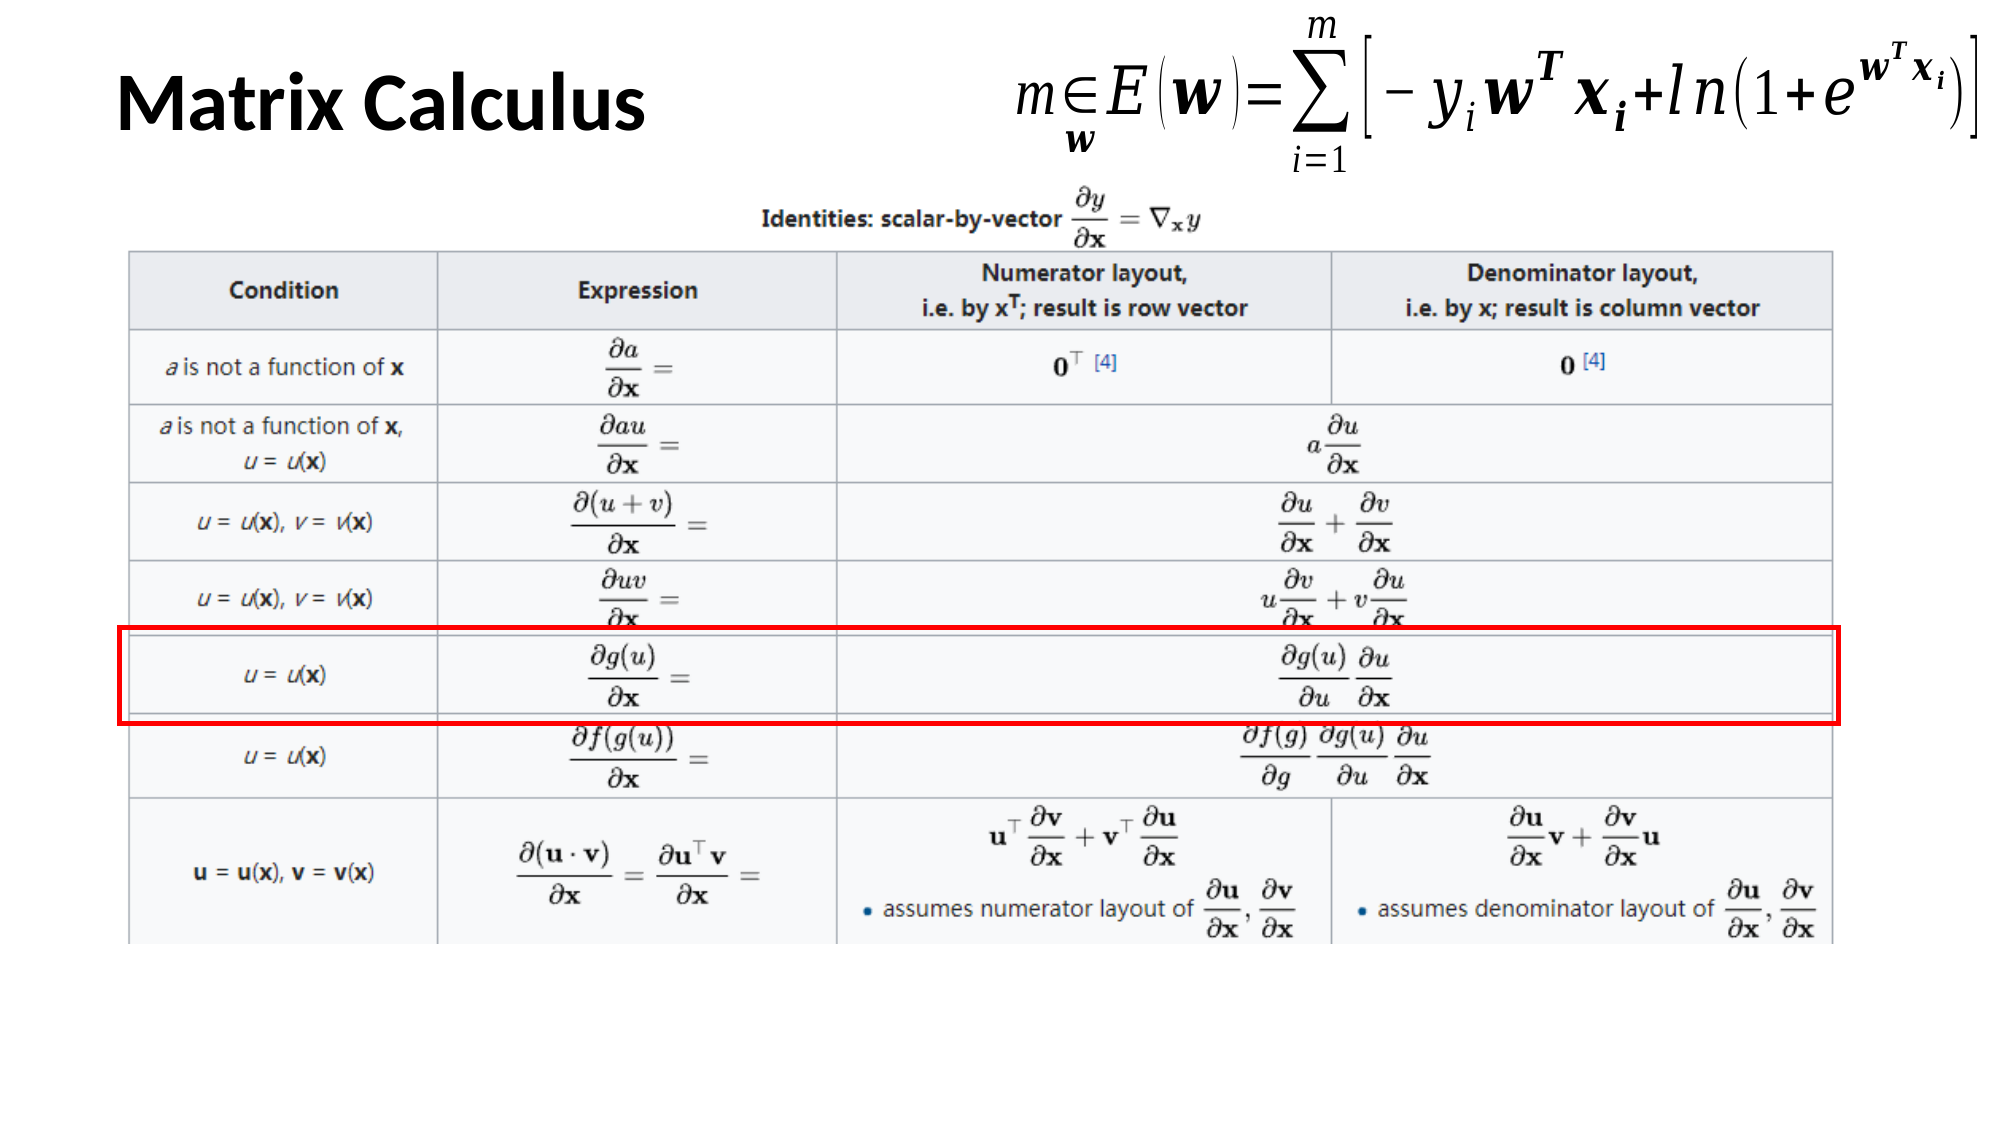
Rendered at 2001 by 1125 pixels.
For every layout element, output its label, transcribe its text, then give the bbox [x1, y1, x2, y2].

picture [119, 181, 1840, 944]
text_box Matrix Calculus [100, 40, 663, 155]
